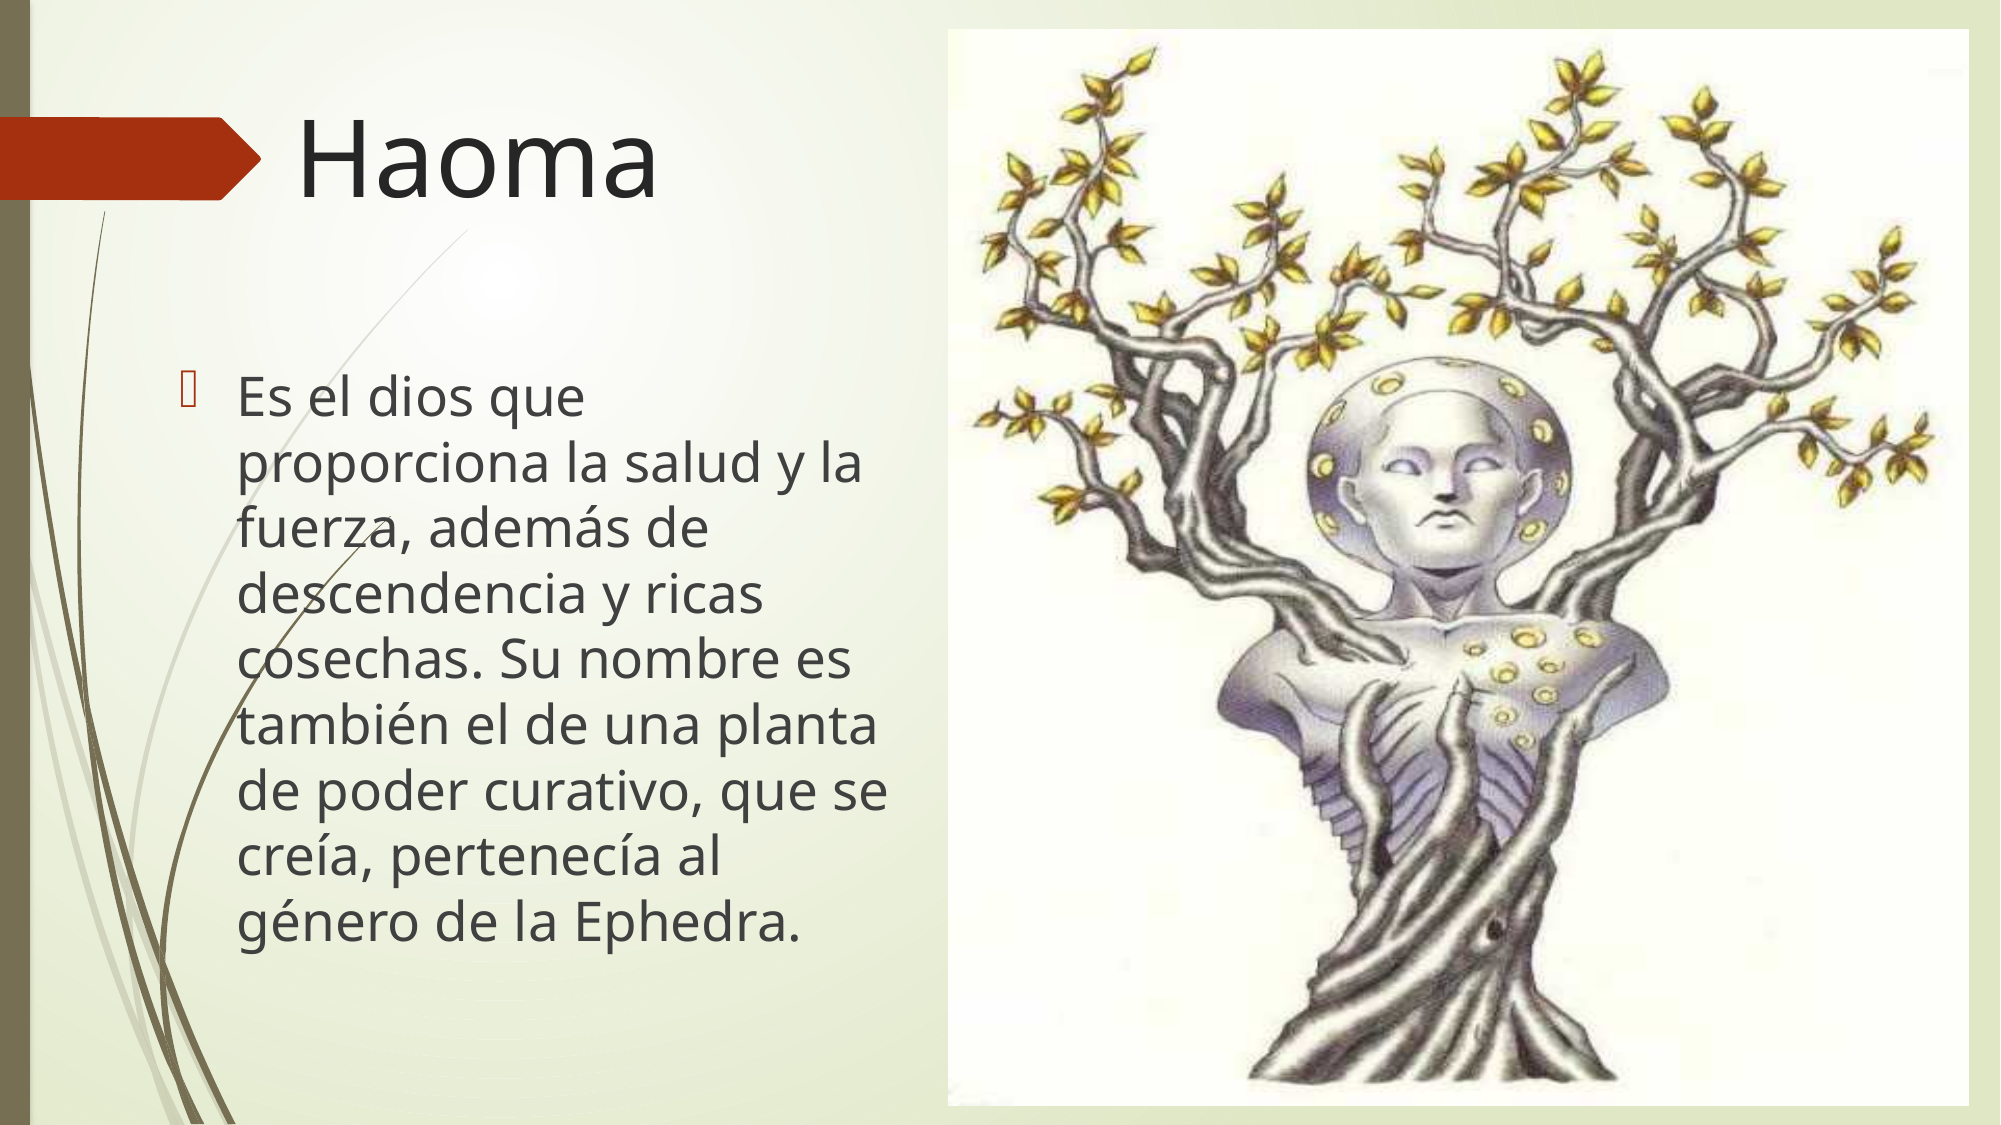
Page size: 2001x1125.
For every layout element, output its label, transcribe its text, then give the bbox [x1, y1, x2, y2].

title Haoma [279, 82, 943, 293]
list Es el dios que proporciona la salud y la fuerza, además de descendencia y ricas cosechas. Su nombre es también el de una planta de poder curativo, que se creía, pertenecía al género de la Ephedra. [164, 292, 929, 971]
picture [948, 29, 1969, 1106]
